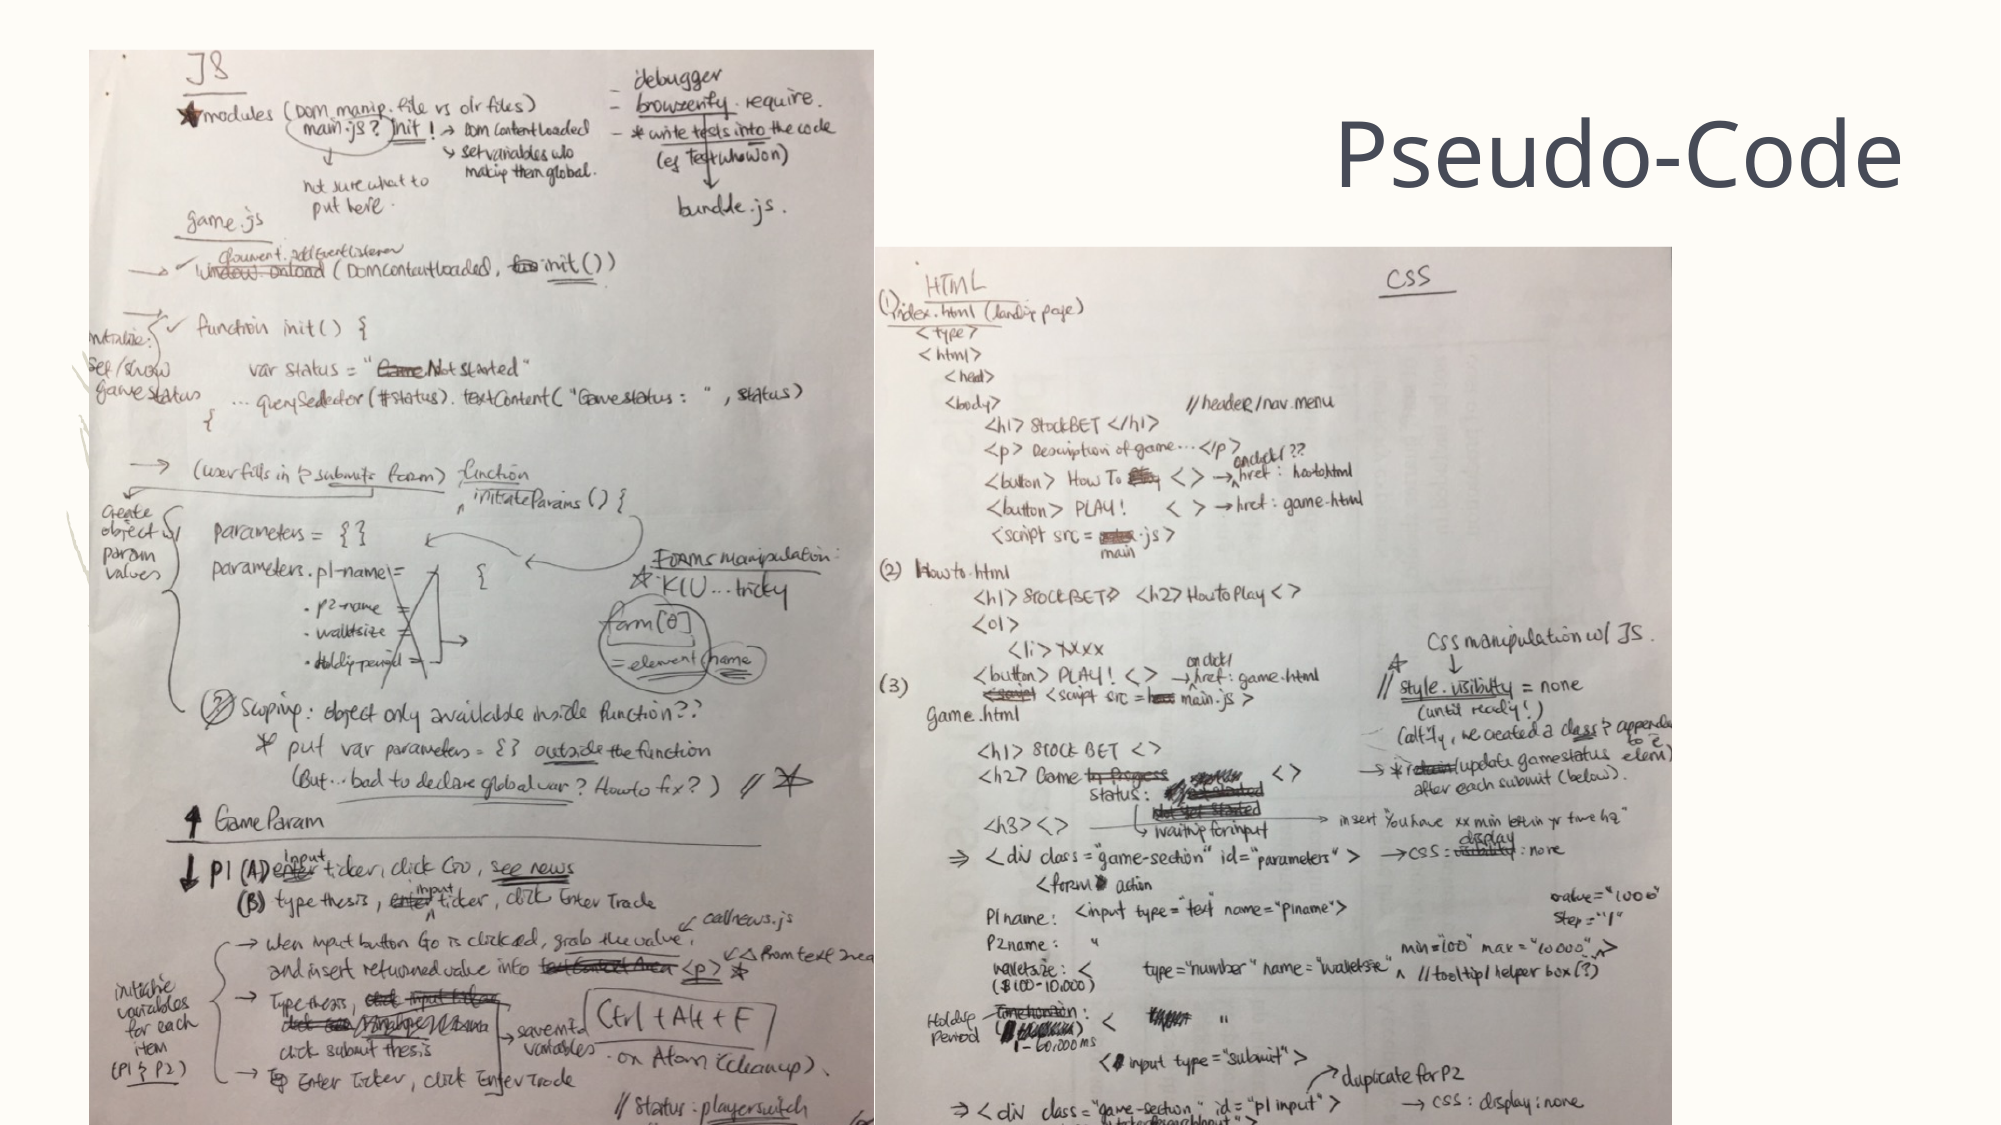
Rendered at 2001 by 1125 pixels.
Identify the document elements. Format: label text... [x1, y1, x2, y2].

picture [0, 51, 1816, 1125]
text_box Pseudo-Code [874, 93, 1920, 350]
